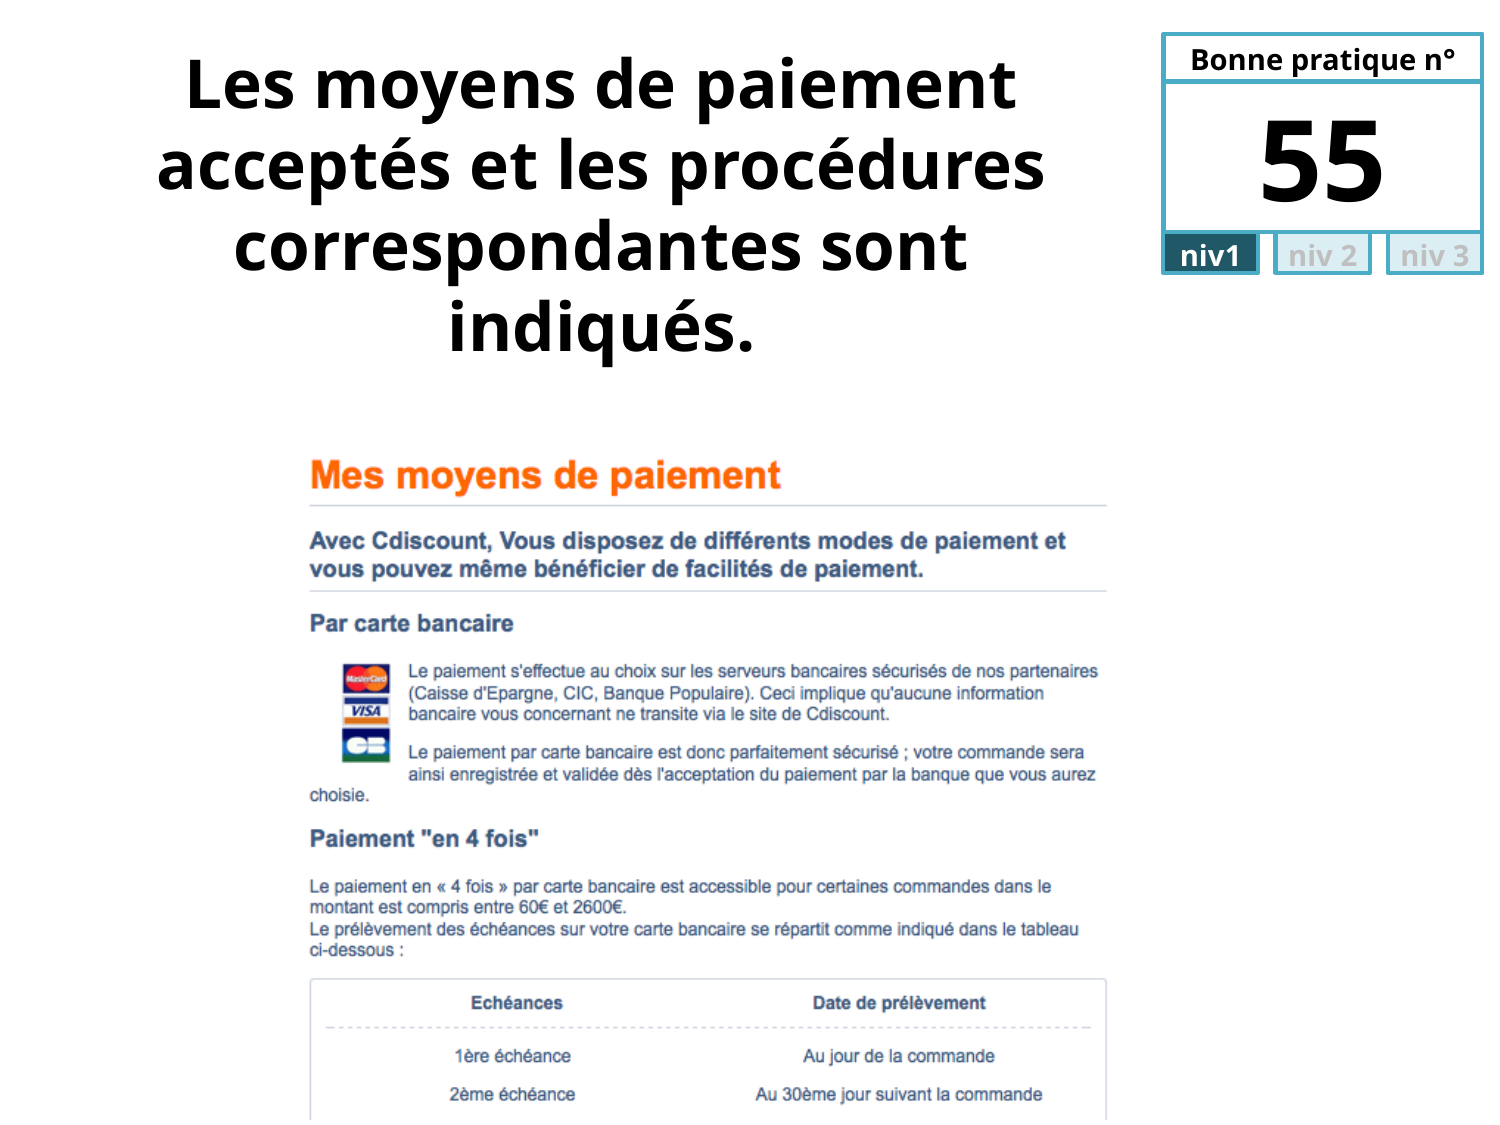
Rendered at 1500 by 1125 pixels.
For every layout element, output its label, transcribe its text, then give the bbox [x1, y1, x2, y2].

picture [300, 446, 1113, 1121]
title Les moyens de paiement acceptés et les procédures correspondantes sont indiqués. [75, 33, 1128, 222]
list 55 [1161, 79, 1484, 234]
